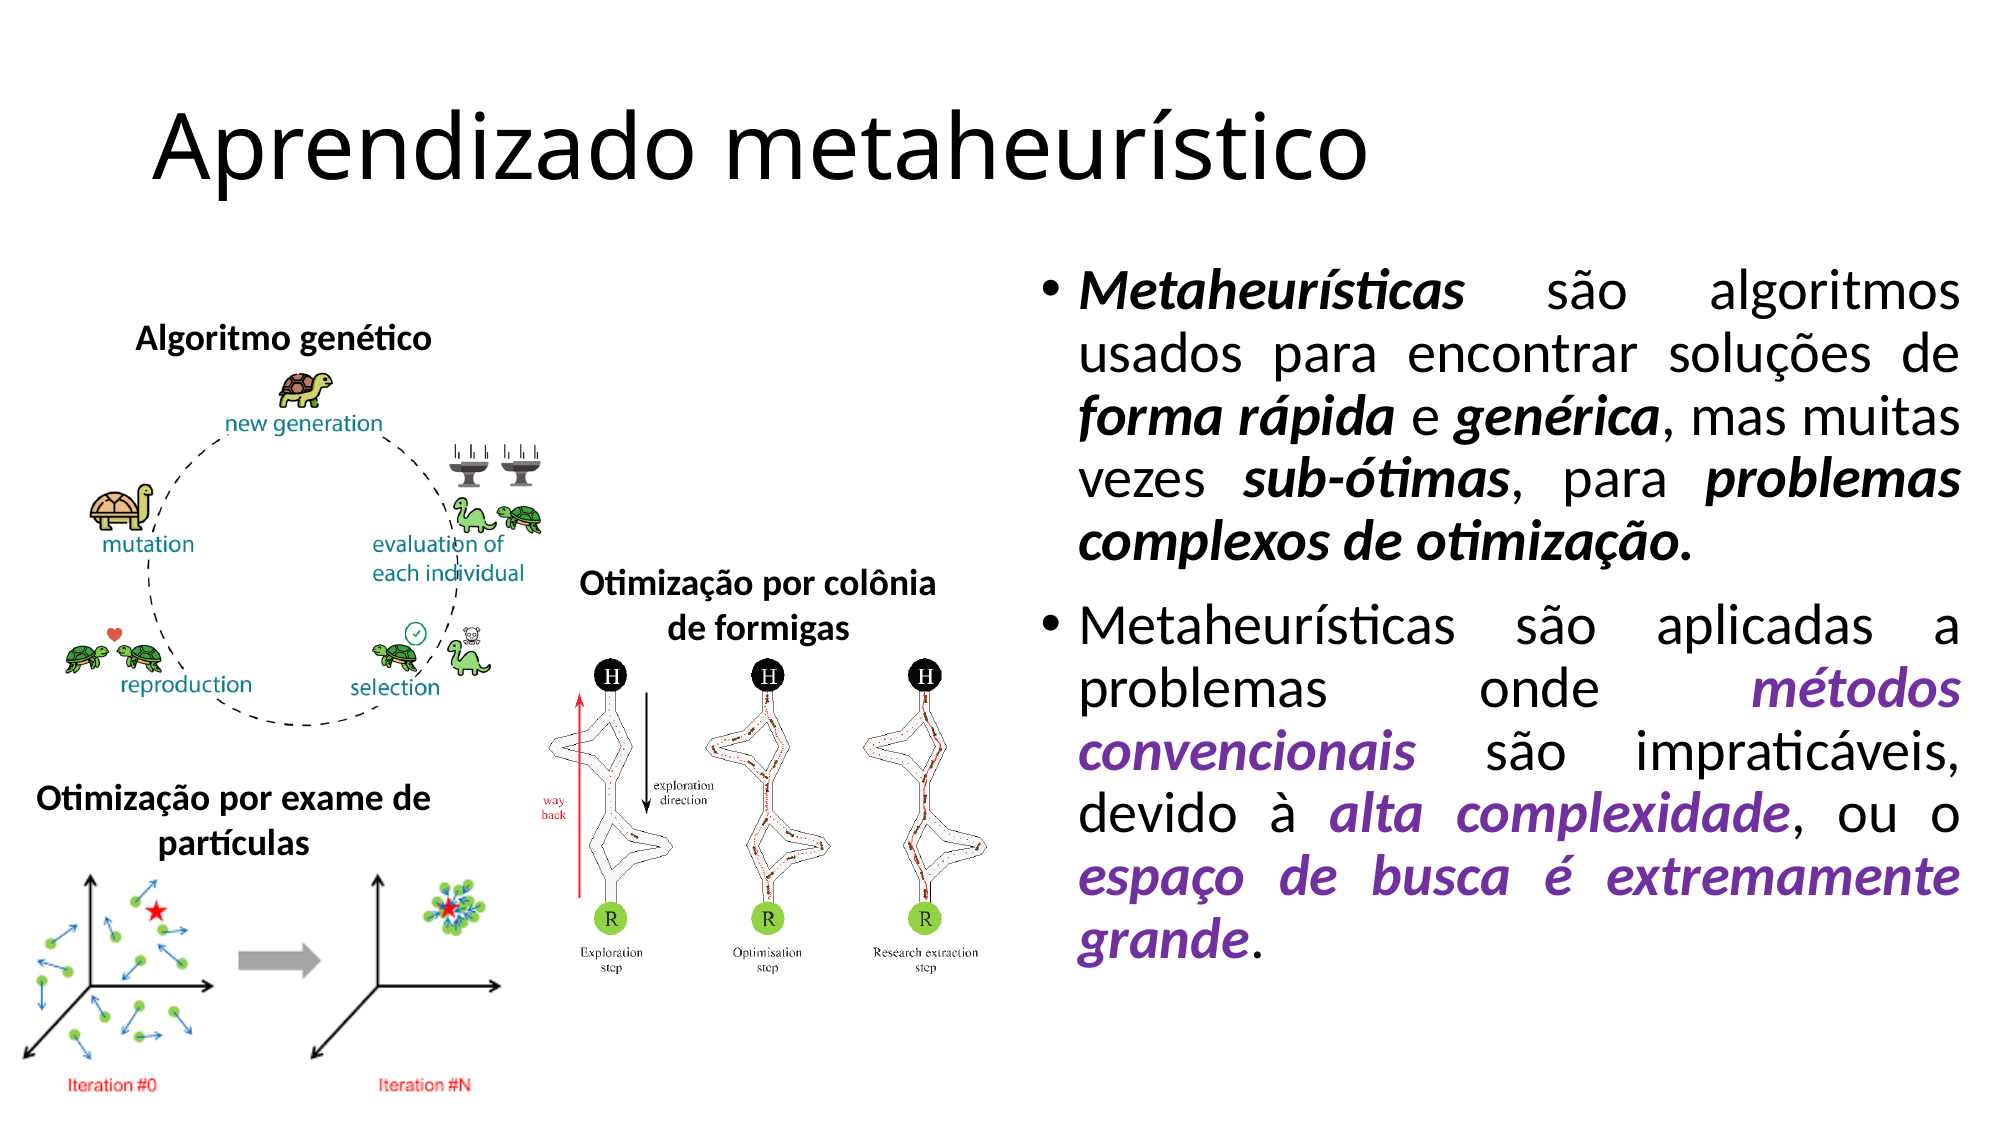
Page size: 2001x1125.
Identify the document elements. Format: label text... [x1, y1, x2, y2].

title Aprendizado metaheurístico [137, 41, 1863, 259]
picture [10, 861, 515, 1107]
text_box Otimização por colônia de formigas [560, 550, 964, 656]
list Metaheurísticas são algoritmos usados para encontrar soluções de forma rápida e genérica, mas muitas vezes sub-ótimas, para problemas complexos de otimização. Metaheurísticas são aplicadas a problemas onde métodos convencionais são impraticáveis, devido à alta complexidade, ou o espaço de busca é extremamente grande. [1025, 251, 1977, 1125]
picture [41, 365, 987, 974]
text_box Algoritmo genético [120, 305, 448, 365]
text_box Otimização por exame de partículas [19, 765, 449, 861]
